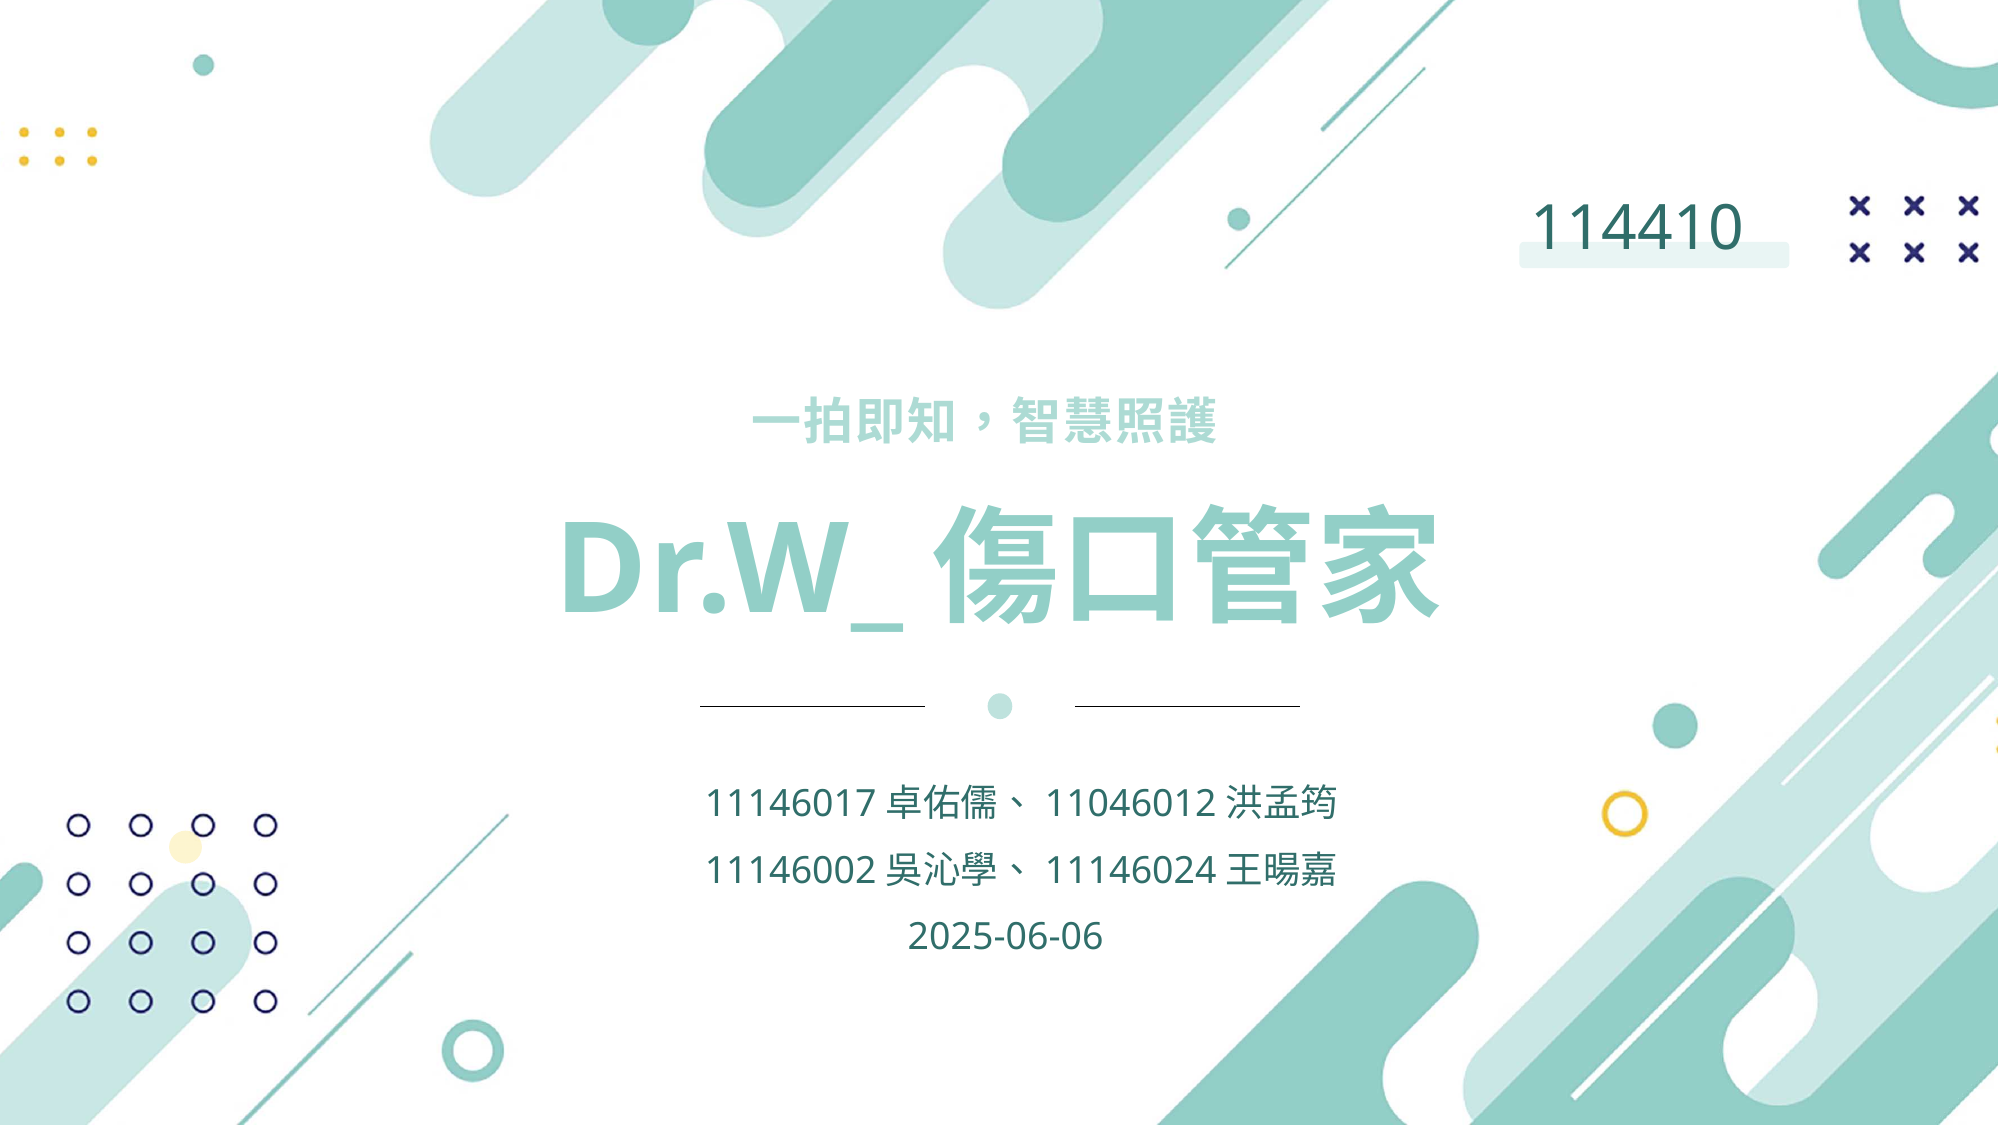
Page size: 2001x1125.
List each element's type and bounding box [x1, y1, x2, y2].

picture [0, 0, 1998, 1125]
text_box [700, 694, 1300, 719]
